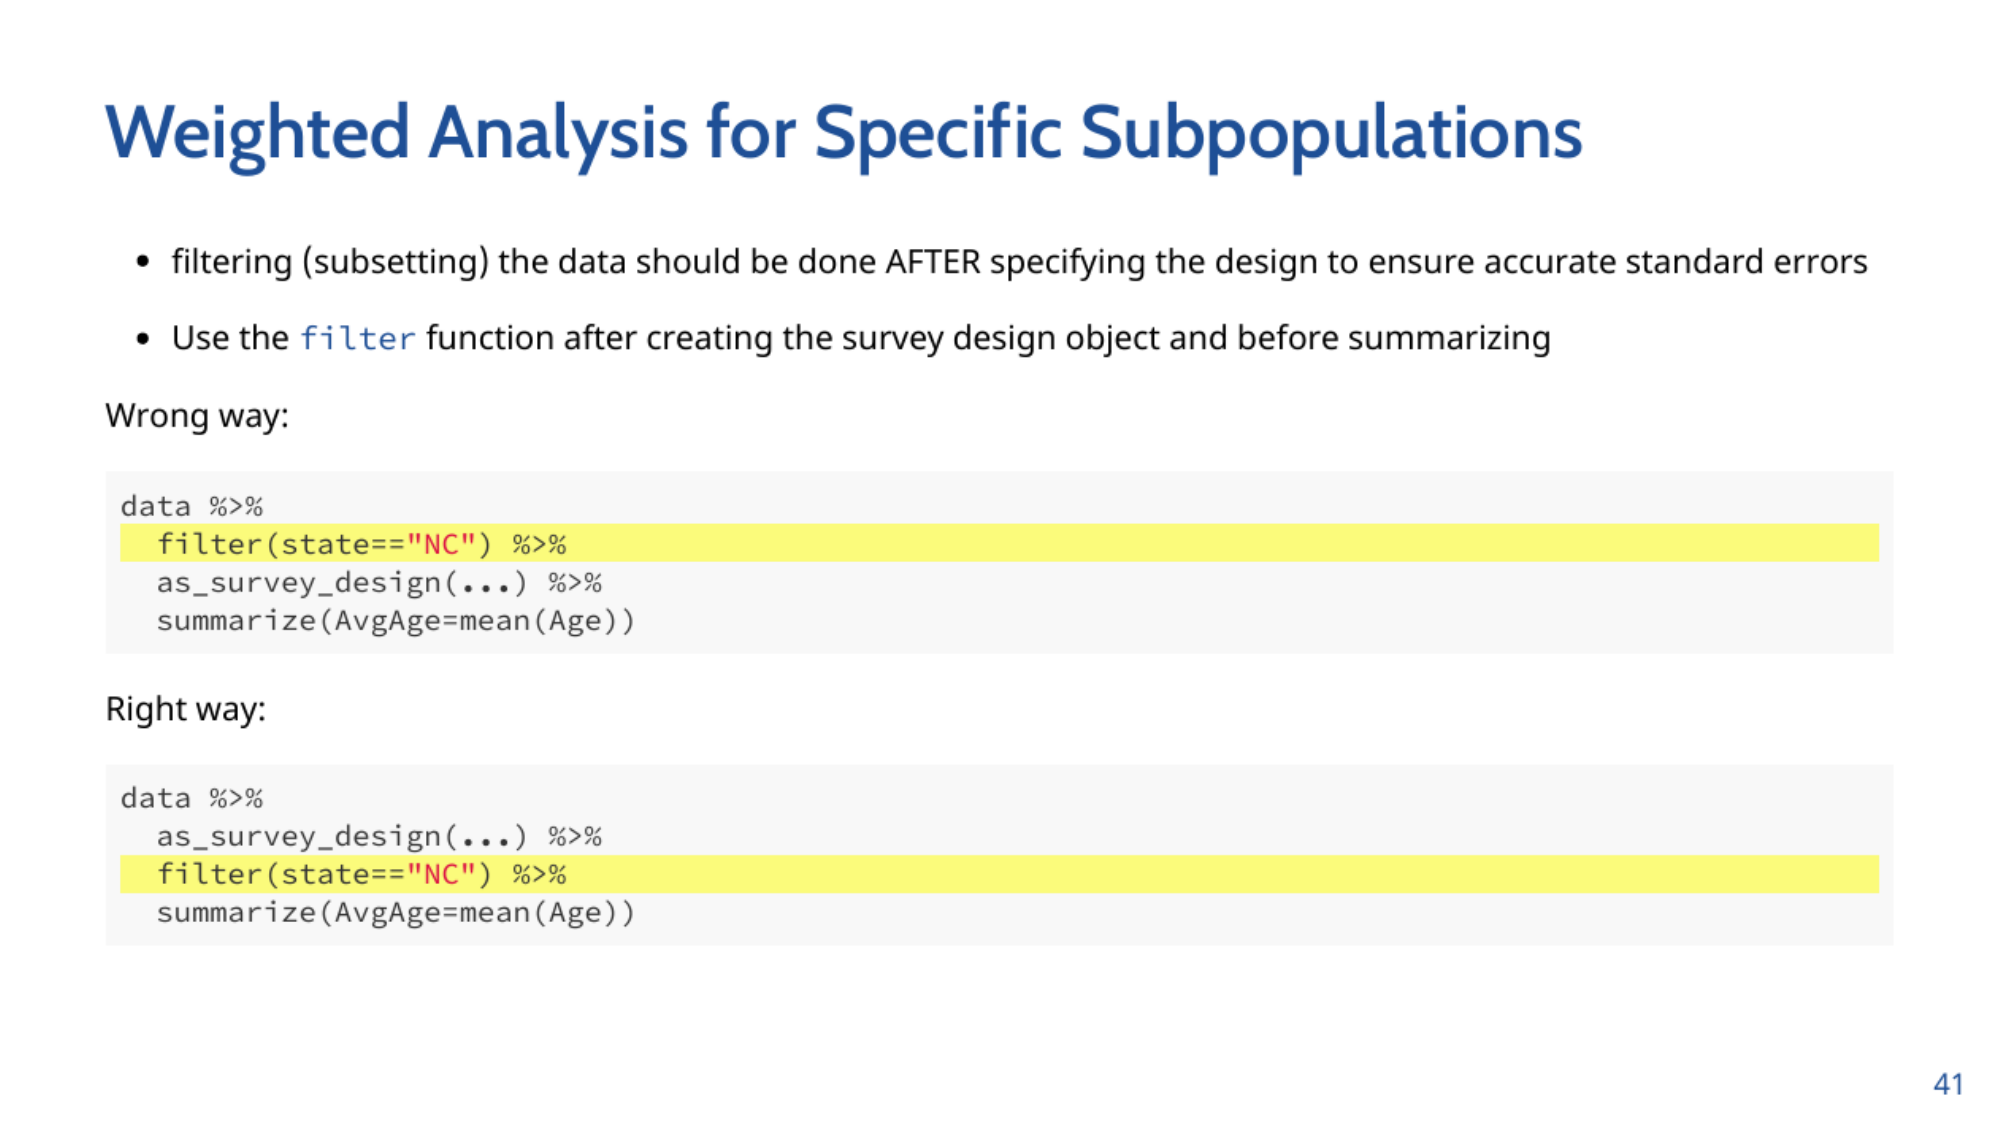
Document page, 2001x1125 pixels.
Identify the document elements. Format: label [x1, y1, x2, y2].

list [0, 0, 2000, 1125]
